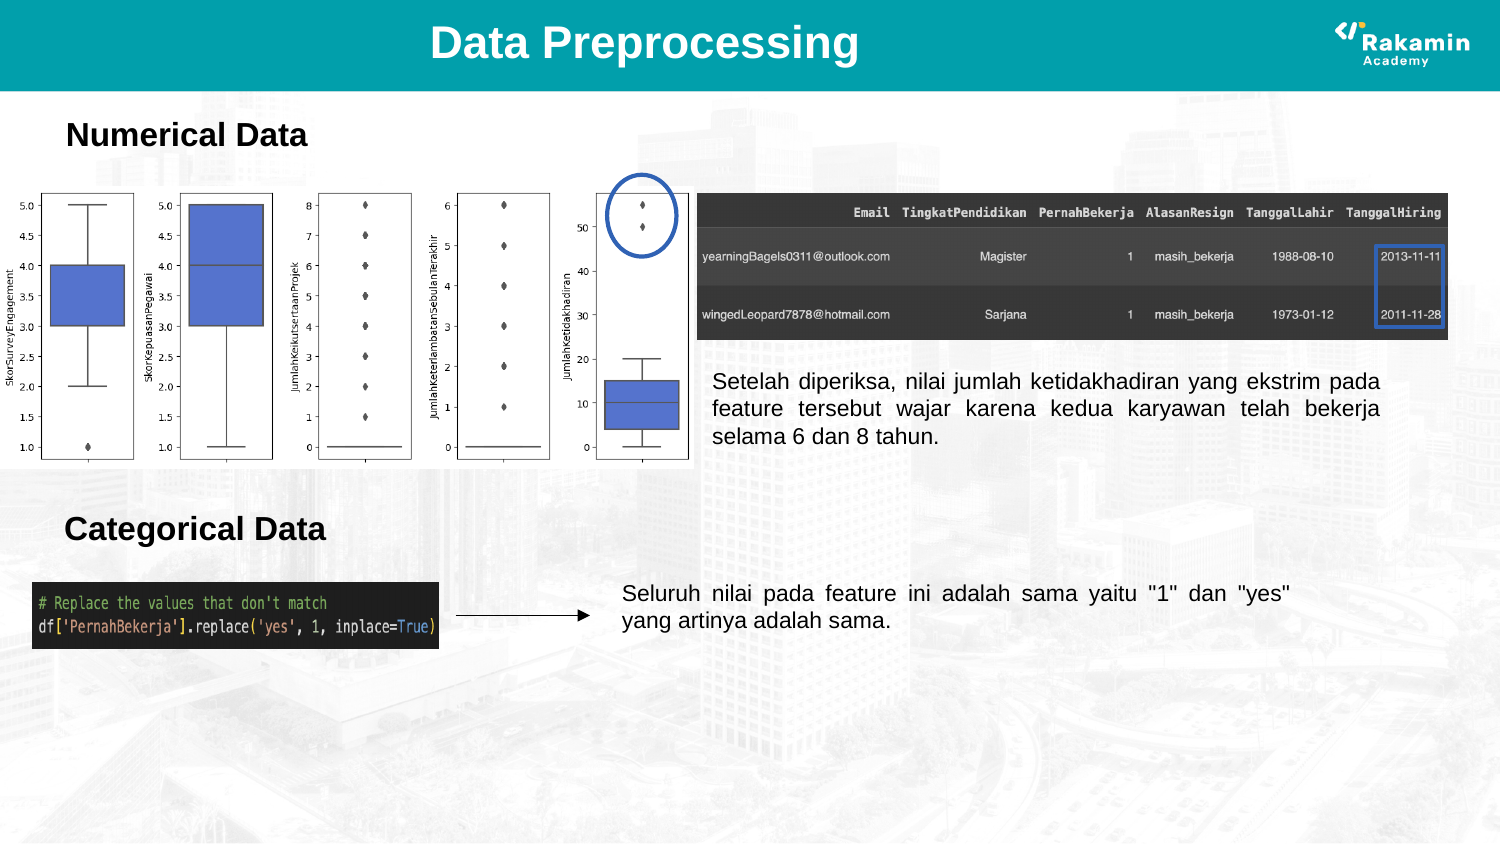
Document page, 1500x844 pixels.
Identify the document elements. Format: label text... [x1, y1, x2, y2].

text_box Setelah diperiksa, nilai jumlah ketidakhadiran yang ekstrim pada feature tersebut wajar karena kedua karyawan telah bekerja selama 6 dan 8 tahun. [698, 358, 1396, 456]
title Data Preprocessing [0, 0, 1291, 92]
picture [0, 0, 1500, 844]
text_box Numerical Data [51, 106, 677, 161]
text_box Seluruh nilai pada feature ini adalah sama yaitu "1" dan "yes" yang artinya adalah sama. [607, 570, 1306, 641]
text_box Categorical Data [49, 499, 675, 555]
text_box [615, 172, 668, 185]
